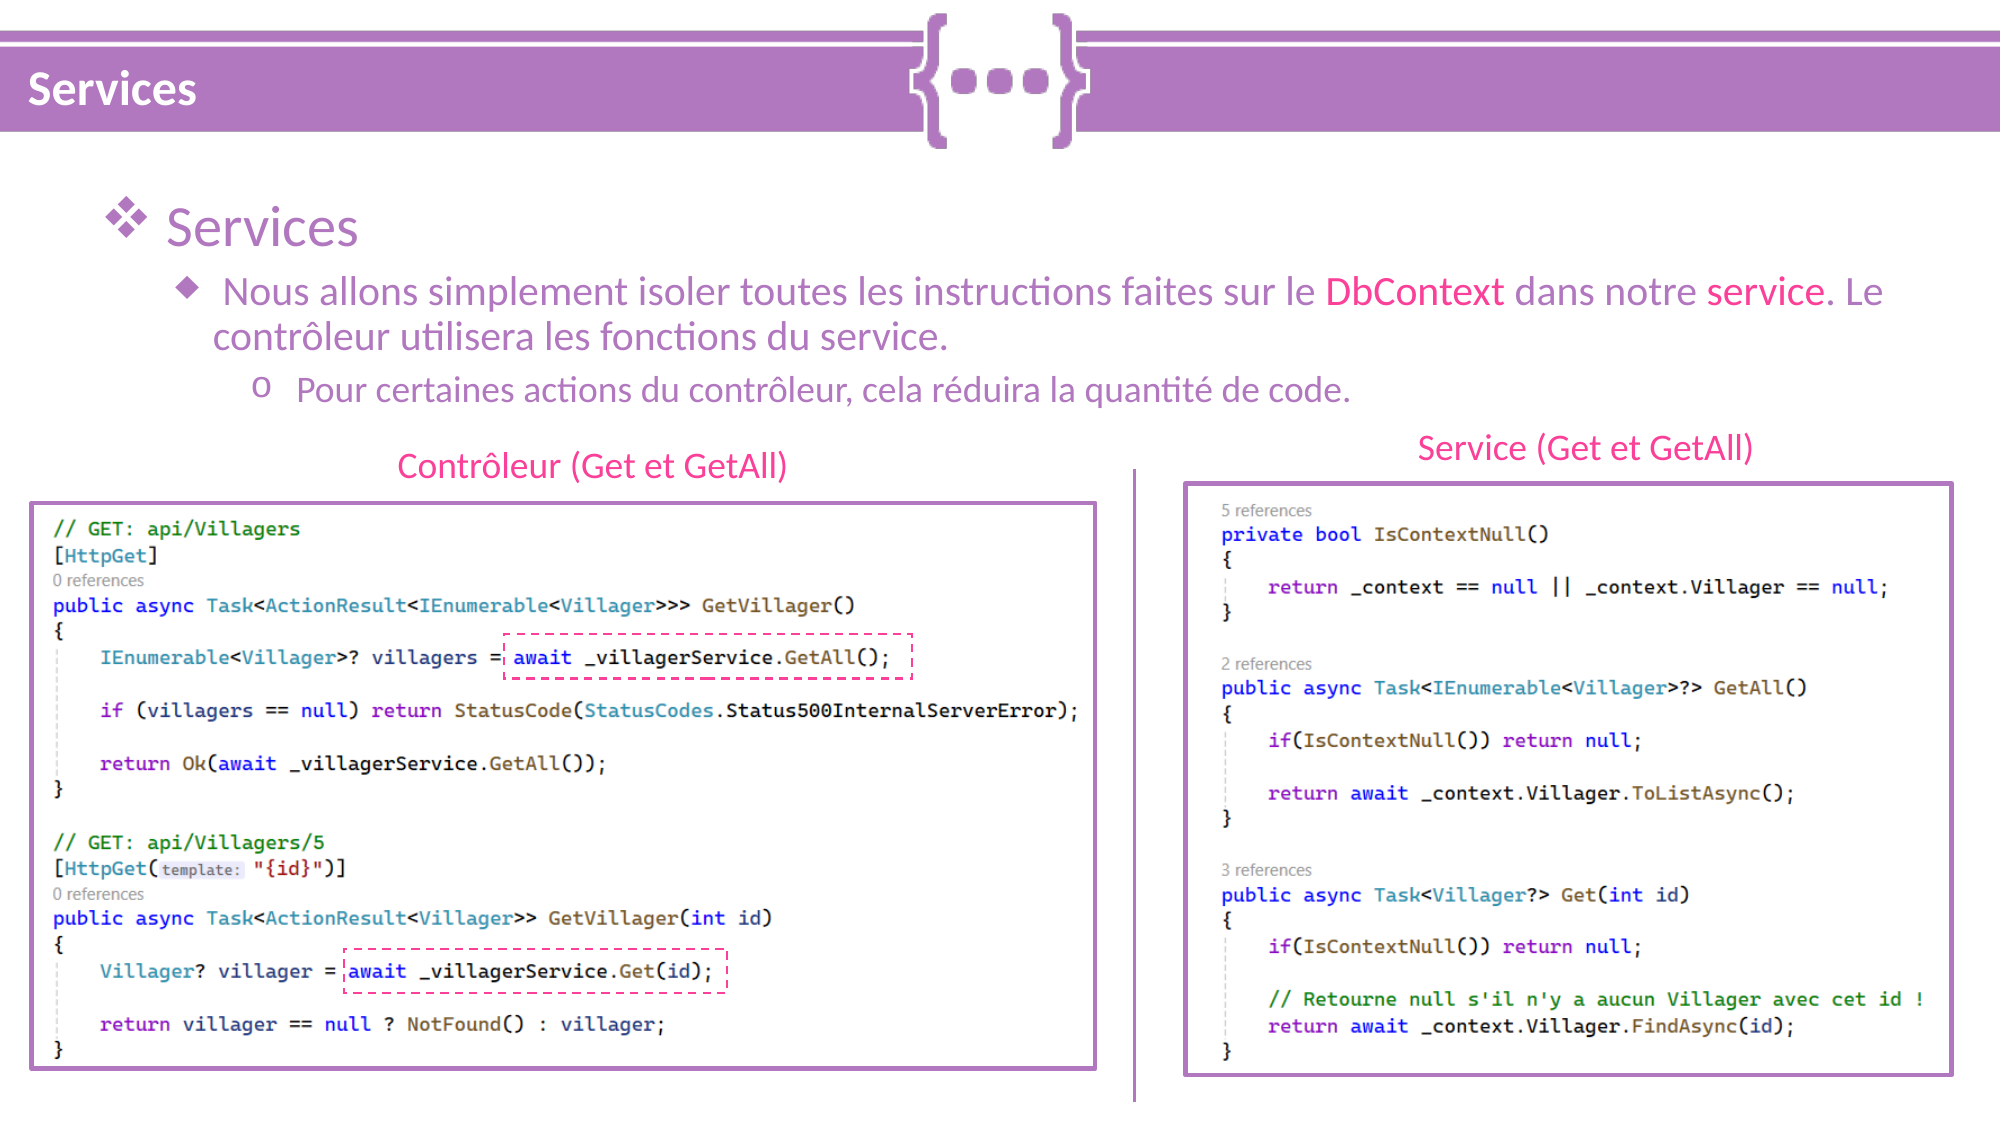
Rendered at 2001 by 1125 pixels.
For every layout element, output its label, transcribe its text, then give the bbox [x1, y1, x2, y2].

picture [1187, 485, 1950, 1073]
title Services [12, 58, 913, 120]
picture [33, 505, 1093, 1067]
picture [0, 3, 2000, 160]
text_box Contrôleur (Get et GetAll) [270, 433, 917, 494]
text_box Service (Get et GetAll) [1263, 416, 1910, 476]
list Services Nous allons simplement isoler toutes les instructions faites sur le DbContext dans notre service. Le contrôleur utilisera les fonctions du service. Pour certaines actions du contrôleur, cela réduira la quantité de code. [85, 188, 1910, 1014]
